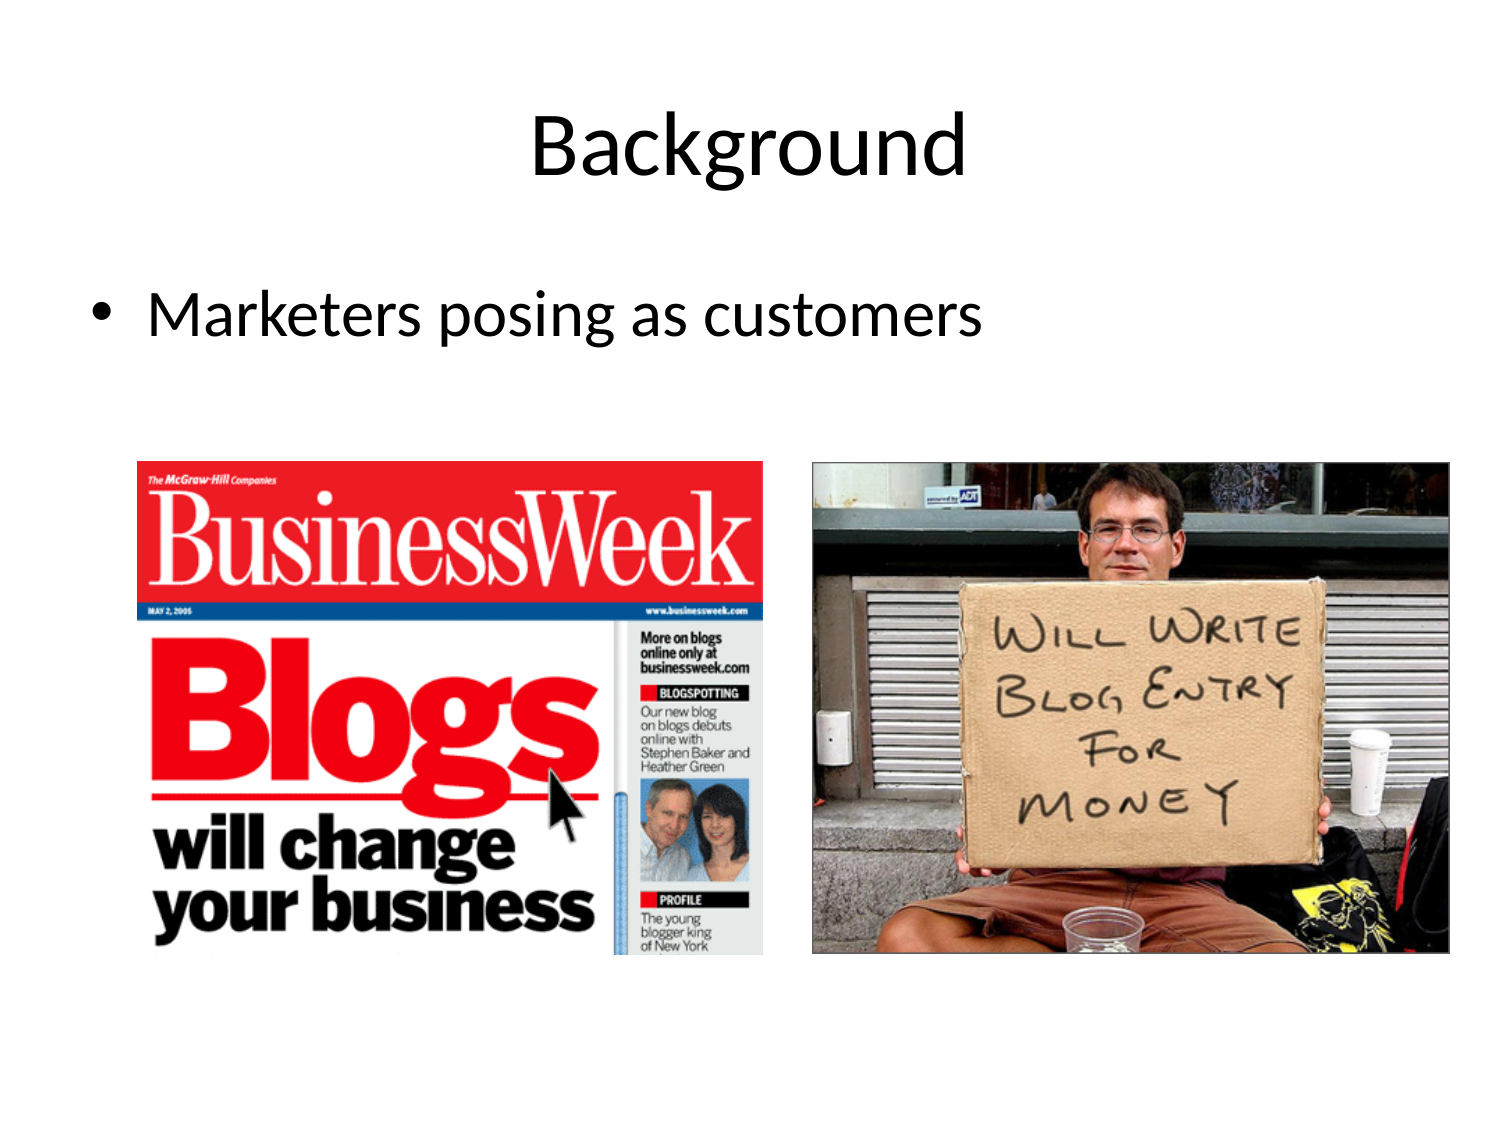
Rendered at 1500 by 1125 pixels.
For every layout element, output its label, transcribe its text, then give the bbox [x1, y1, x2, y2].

list Marketers posing as customers [75, 262, 1425, 1005]
picture [137, 461, 763, 955]
title Background [75, 45, 1425, 233]
picture [812, 462, 1451, 954]
